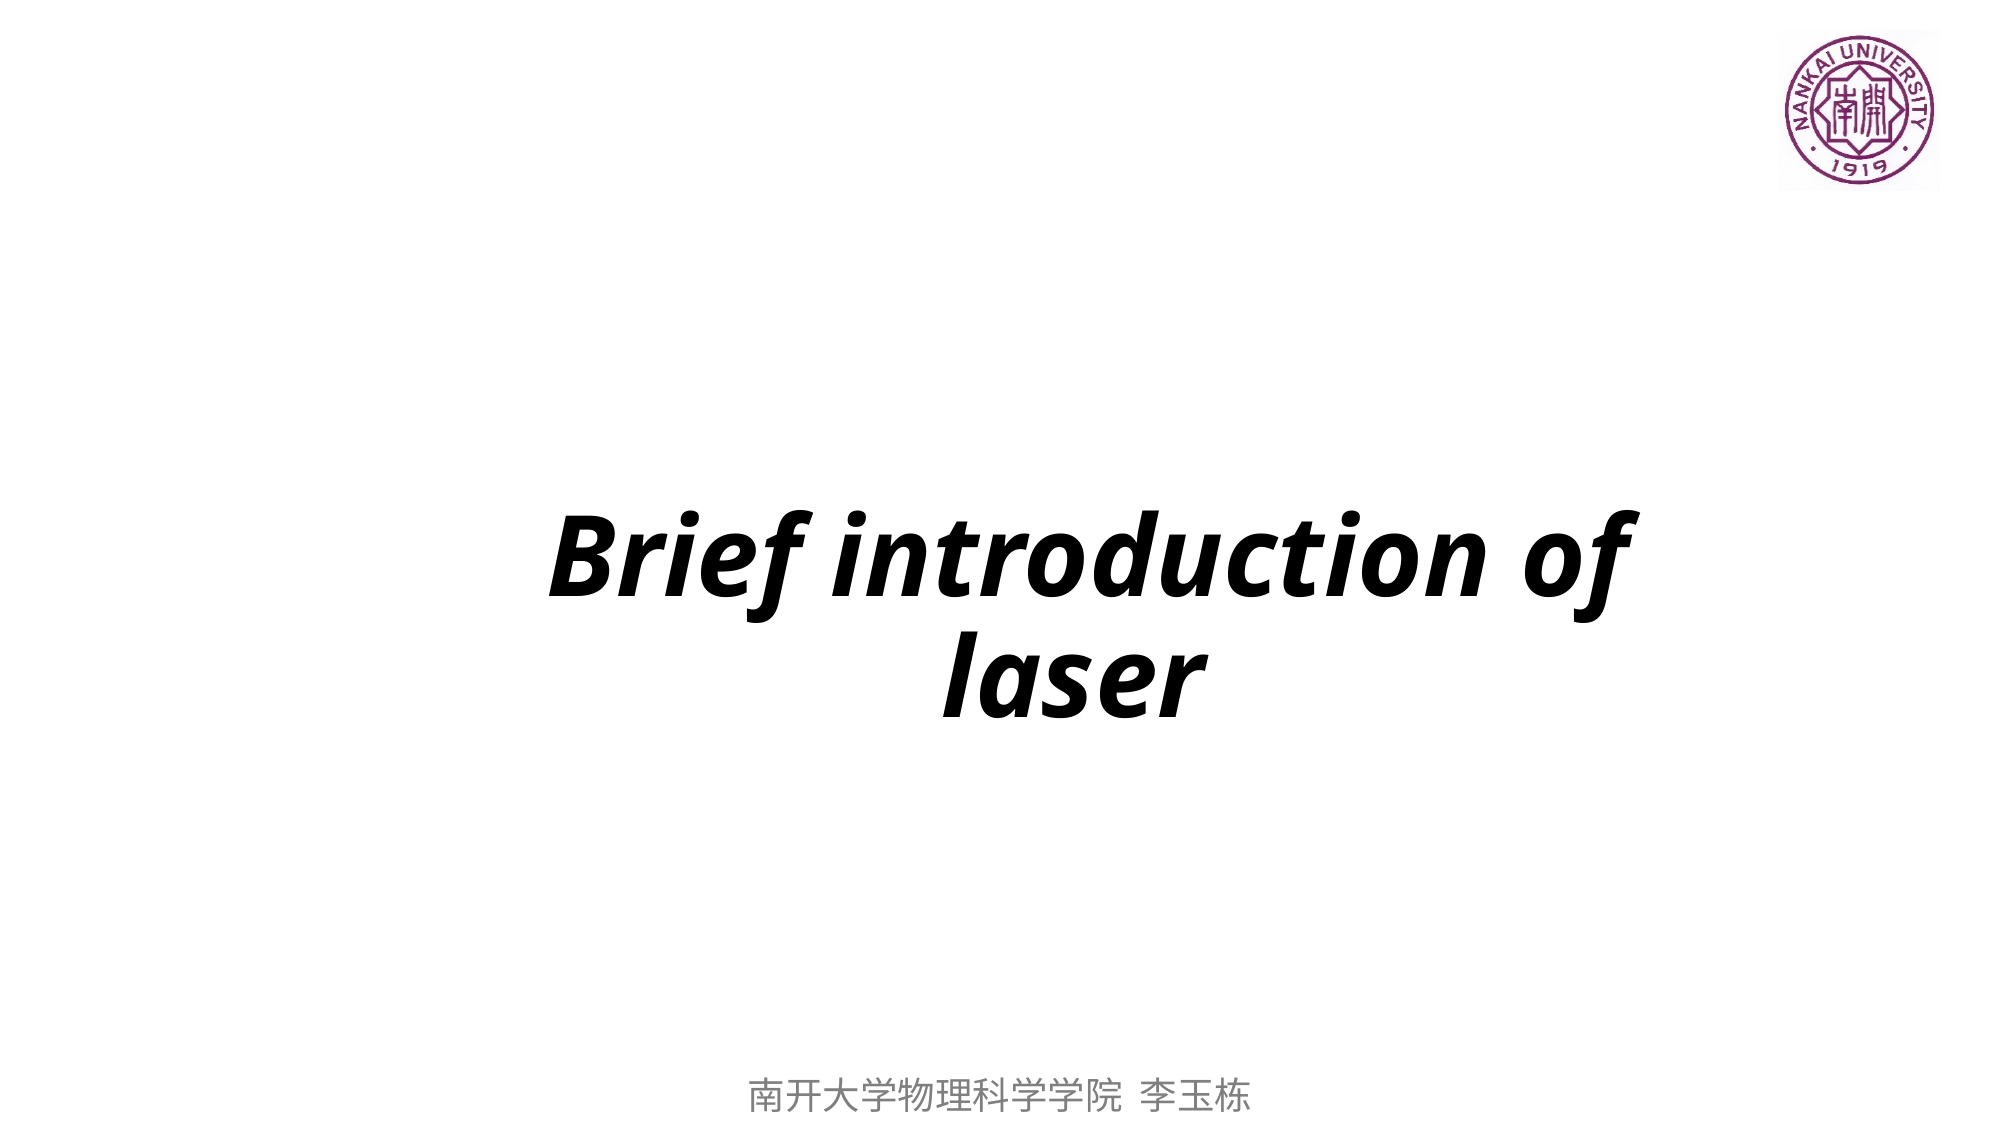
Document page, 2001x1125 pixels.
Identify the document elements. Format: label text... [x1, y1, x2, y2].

picture [1778, 29, 1940, 191]
text_box Brief introduction of laser [397, 491, 1779, 750]
